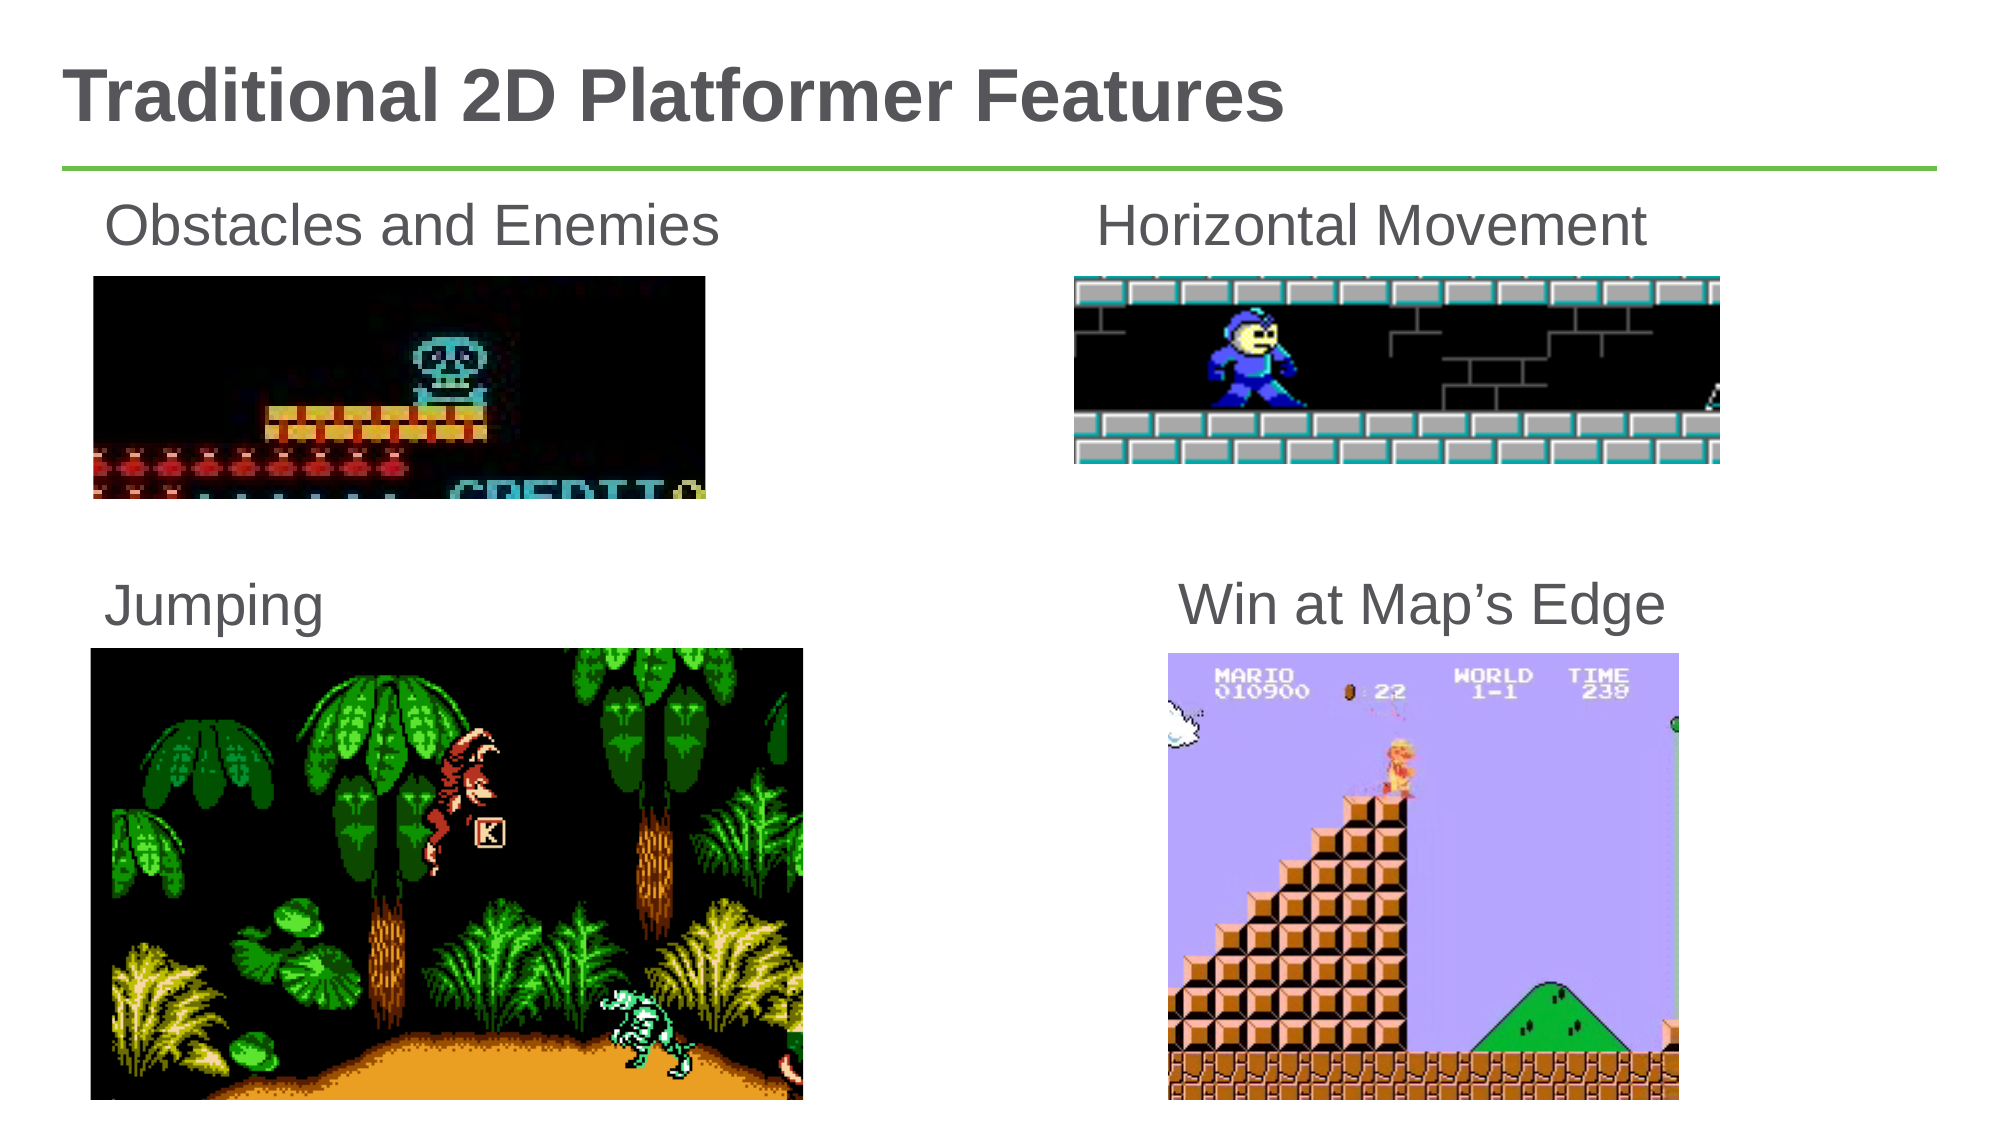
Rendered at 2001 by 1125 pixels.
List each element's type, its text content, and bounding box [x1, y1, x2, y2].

picture [1074, 276, 1720, 464]
picture [1168, 653, 1679, 1100]
list Obstacles and Enemies Jumping [62, 187, 794, 1050]
picture [93, 276, 706, 499]
title Traditional 2D Platformer Features [62, 37, 1938, 150]
text_box Horizontal Movement Win at Map’s Edge [924, 187, 1938, 1069]
picture [90, 648, 804, 1100]
